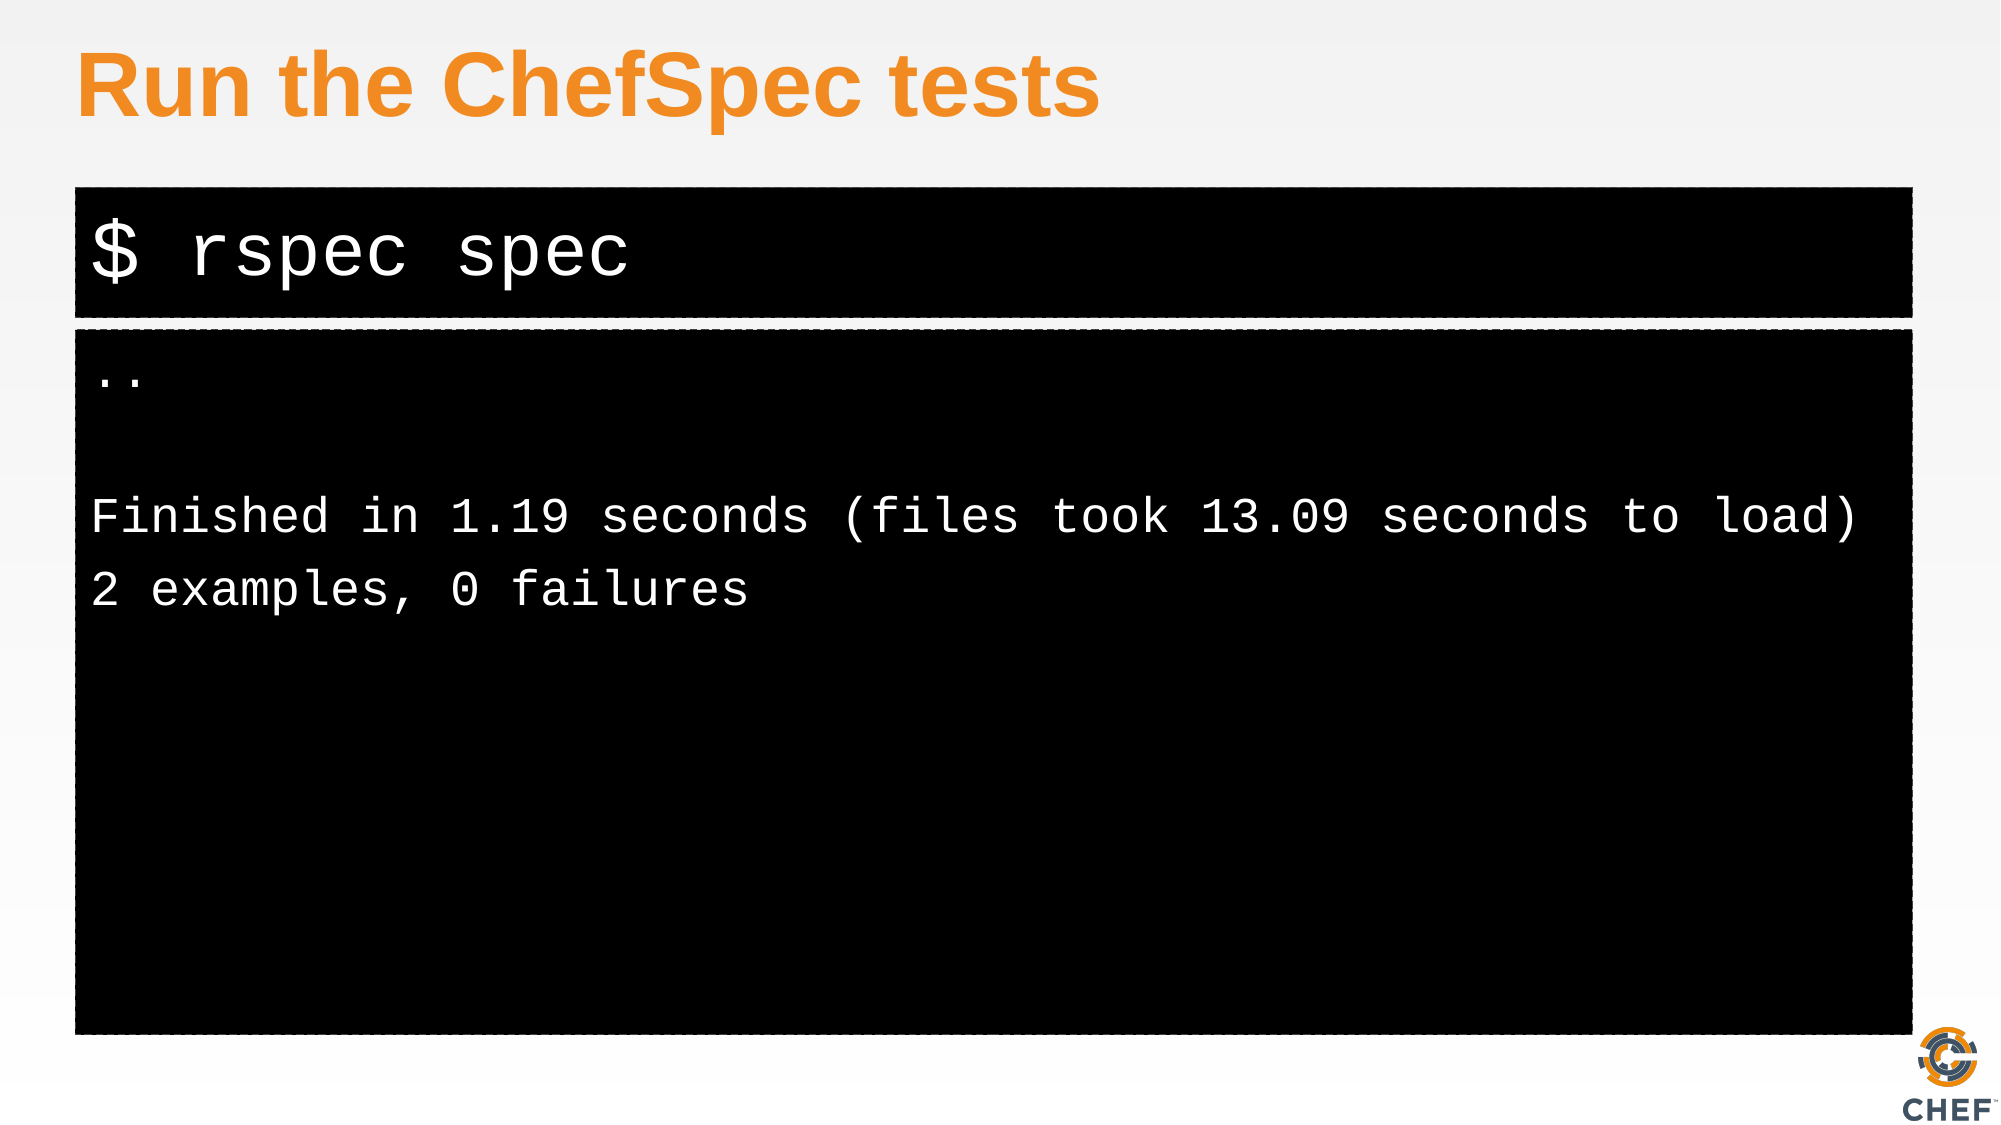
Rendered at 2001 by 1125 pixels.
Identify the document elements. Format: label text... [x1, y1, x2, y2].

list .. Finished in 1.19 seconds (files took 13.09 seconds to load) 2 examples, 0 failures [75, 329, 1913, 1035]
list rspec spec [172, 201, 1908, 291]
title Run the ChefSpec tests [75, 37, 1913, 140]
picture [1903, 1027, 1998, 1121]
